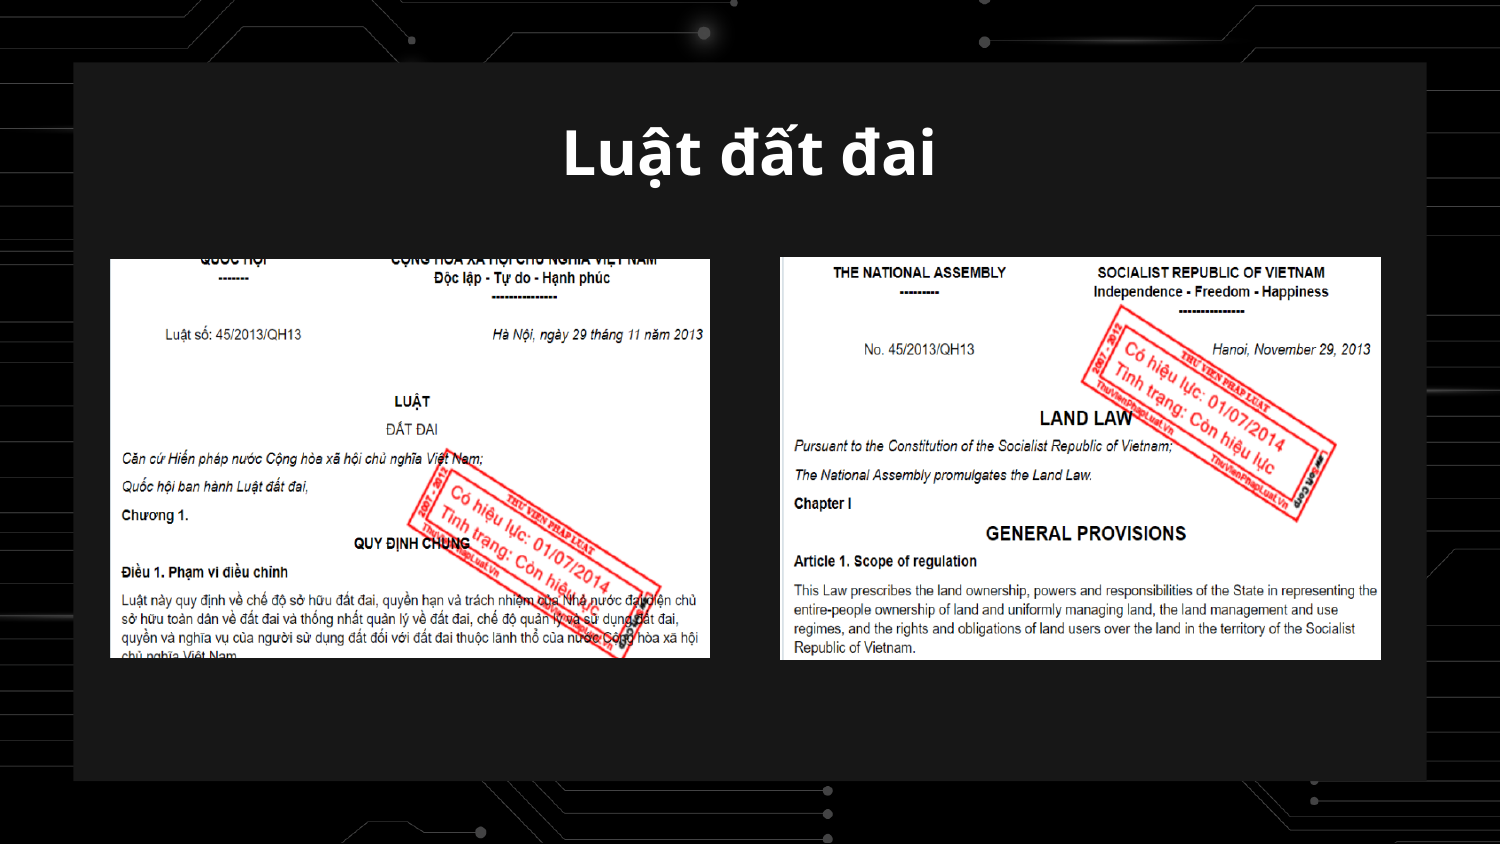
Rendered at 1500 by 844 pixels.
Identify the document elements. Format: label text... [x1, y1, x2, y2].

title Luật đất đai [118, 98, 1382, 192]
picture [0, 0, 1500, 843]
